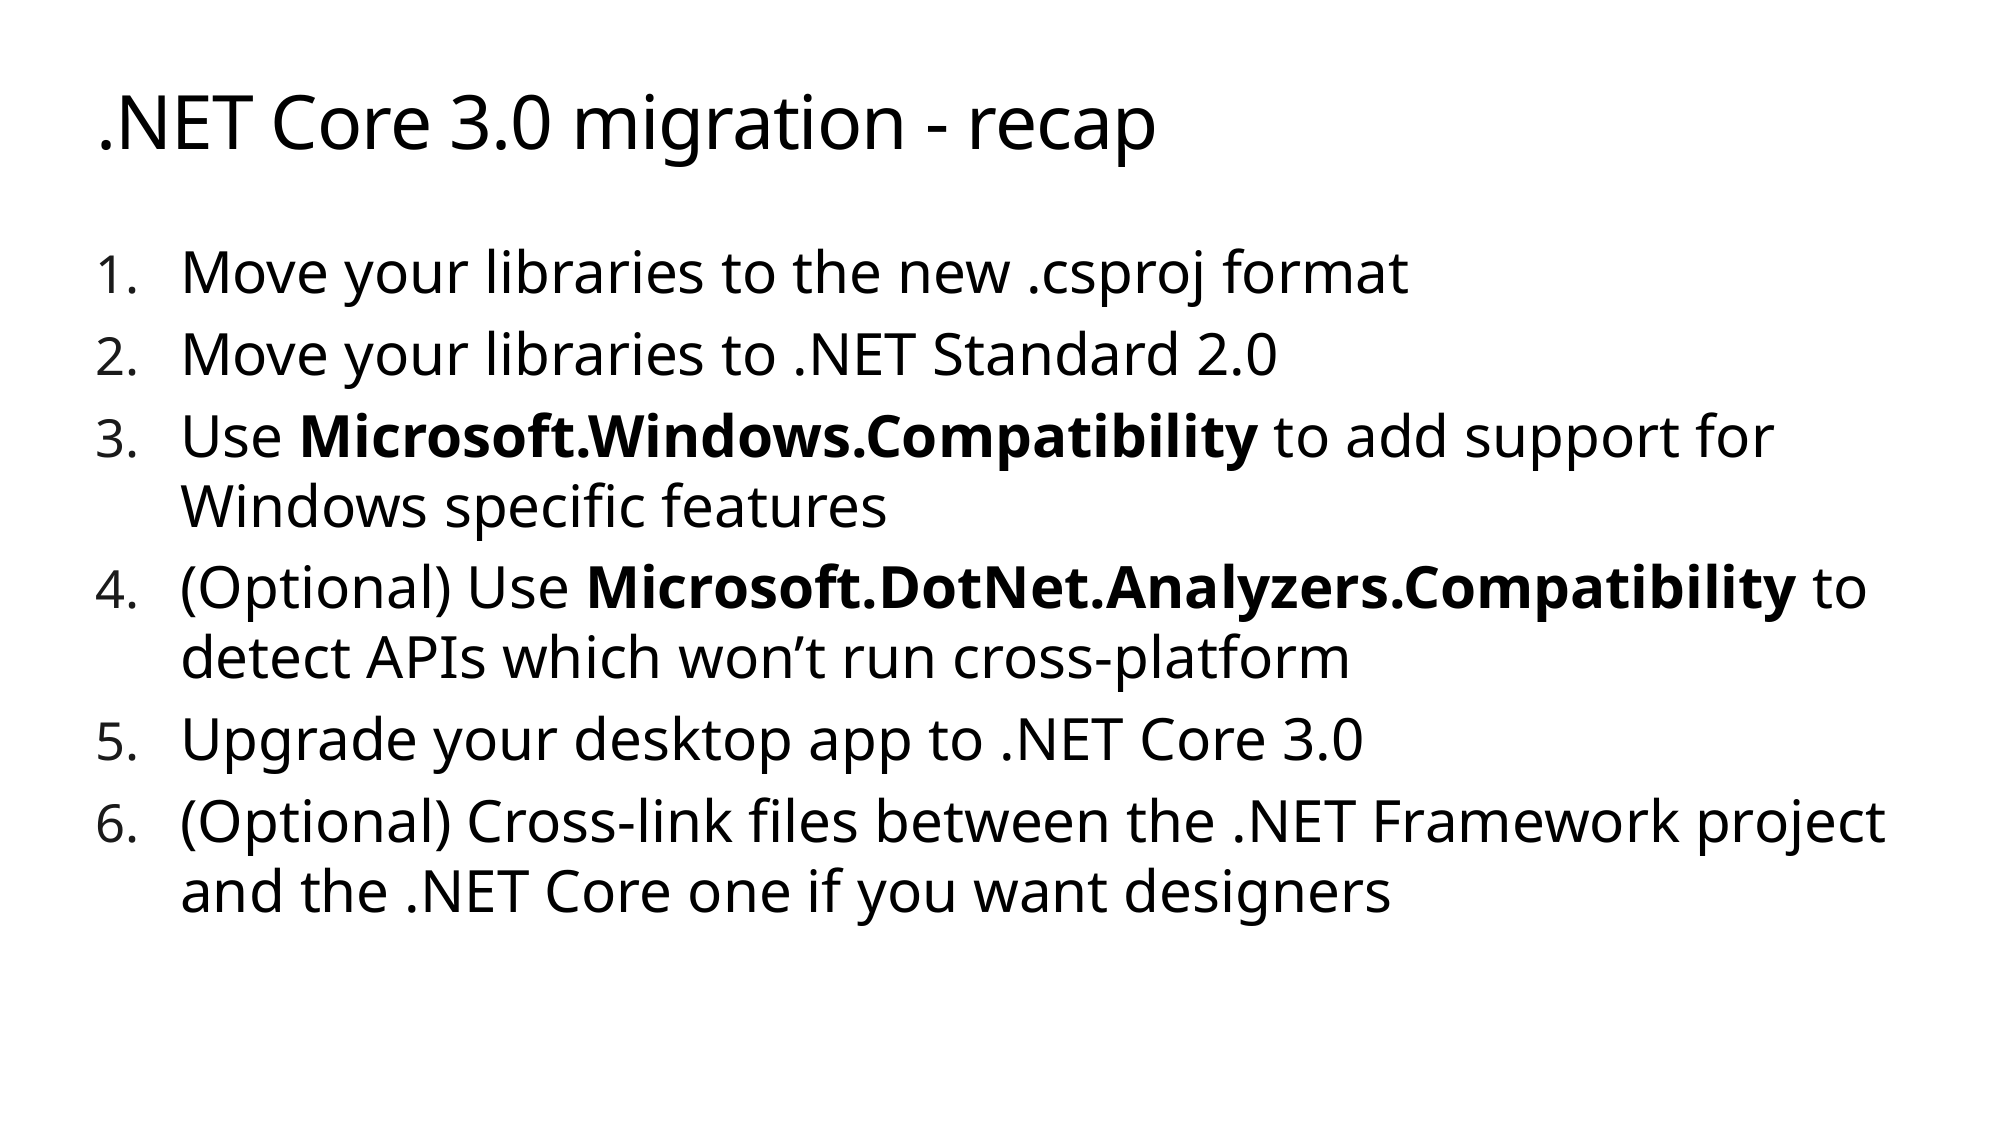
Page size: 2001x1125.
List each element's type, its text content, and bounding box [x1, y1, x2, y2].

title .NET Core 3.0 migration - recap [96, 75, 1904, 166]
list Move your libraries to the new .csproj format Move your libraries to .NET Standard 2.0 Use Microsoft.Windows.Compatibility to add support for Windows specific features (Optional) Use Microsoft.DotNet.Analyzers.Compatibility to detect APIs which won’t run cross-platform Upgrade your desktop app to .NET Core 3.0 (Optional) Cross-link files between the .NET Framework project and the .NET Core one if you want designers [95, 235, 1904, 1028]
